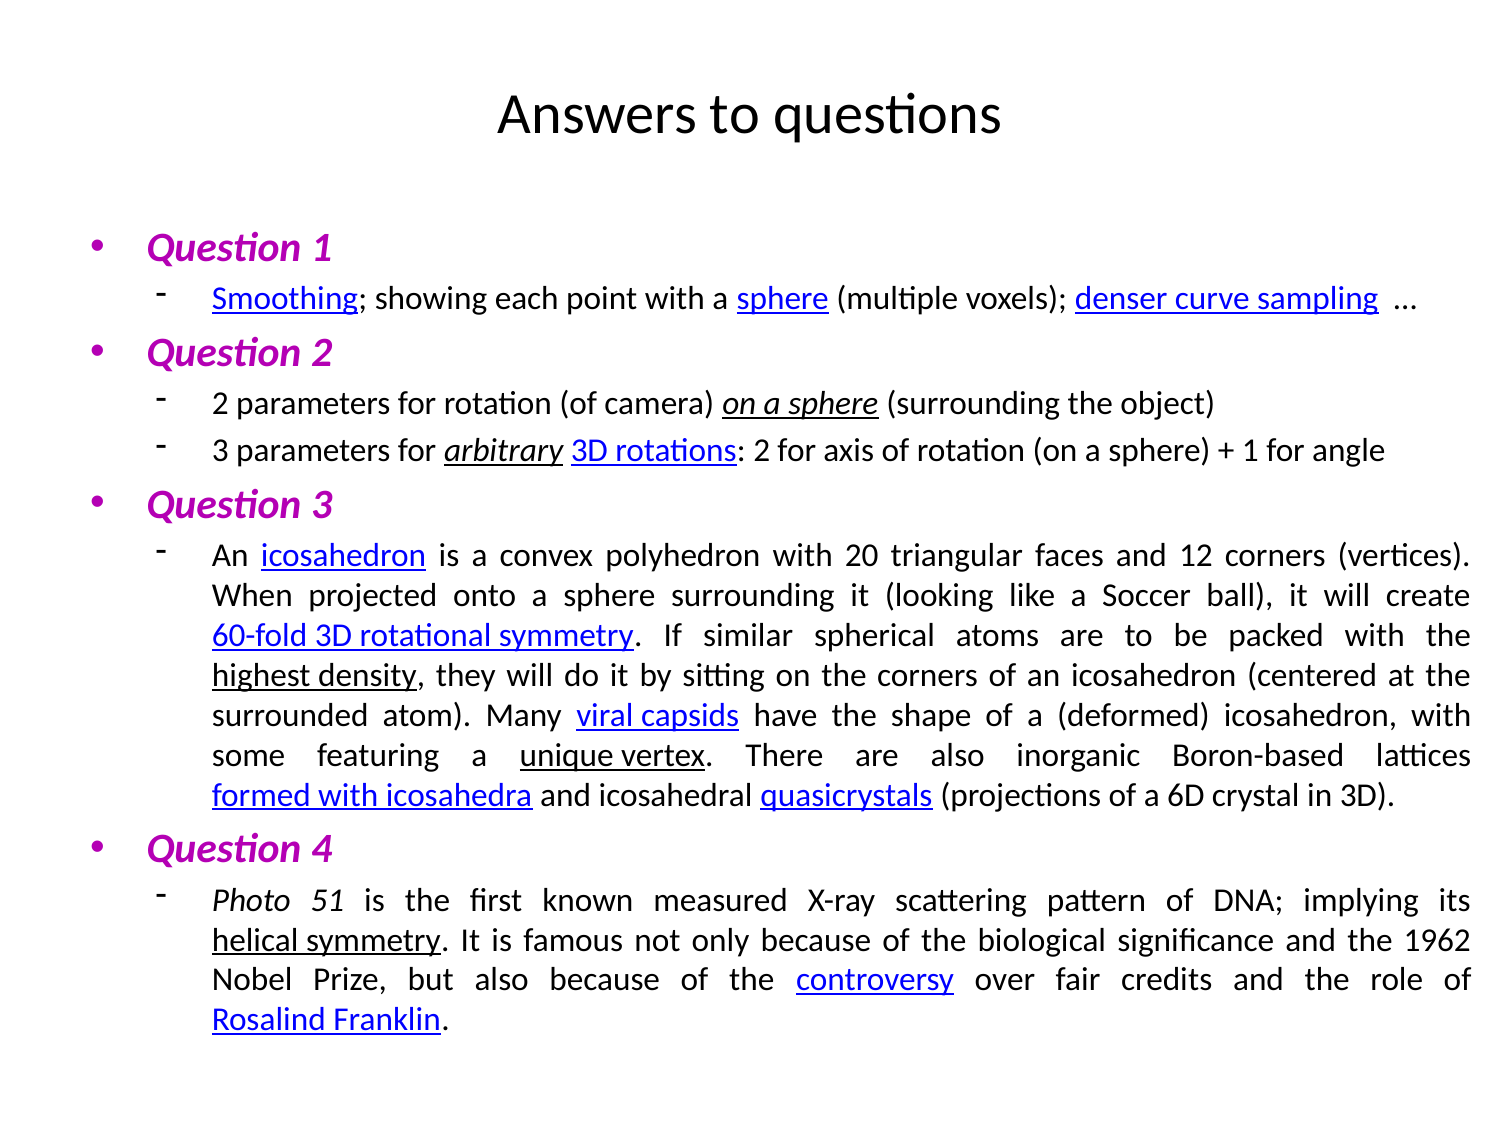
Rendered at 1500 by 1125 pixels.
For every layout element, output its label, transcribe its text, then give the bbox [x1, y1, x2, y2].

title Answers to questions [75, 45, 1425, 175]
list Question 1 Smoothing; showing each point with a sphere (multiple voxels); denser curve sampling … Question 2 2 parameters for rotation (of camera) on a sphere (surrounding the object) 3 parameters for arbitrary 3D rotations: 2 for axis of rotation (on a sphere) + 1 for angle Question 3 An icosahedron is a convex polyhedron with 20 triangular faces and 12 corners (vertices). When projected onto a sphere surrounding it (looking like a Soccer ball), it will create 60-fold 3D rotational symmetry. If similar spherical atoms are to be packed with the highest density, they will do it by sitting on the corners of an icosahedron (centered at the surrounded atom). Many viral capsids have the shape of a (deformed) icosahedron, with some featuring a unique vertex. There are also inorganic Boron-based lattices formed with icosahedra and icosahedral quasicrystals (projections of a 6D crystal in 3D). Question 4 Photo 51 is the first known measured X-ray scattering pattern of DNA; implying its helical symmetry. It is famous not only because of the biological significance and the 1962 Nobel Prize, but also because of the controversy over fair credits and the role of Rosalind Franklin. [75, 212, 1488, 1025]
